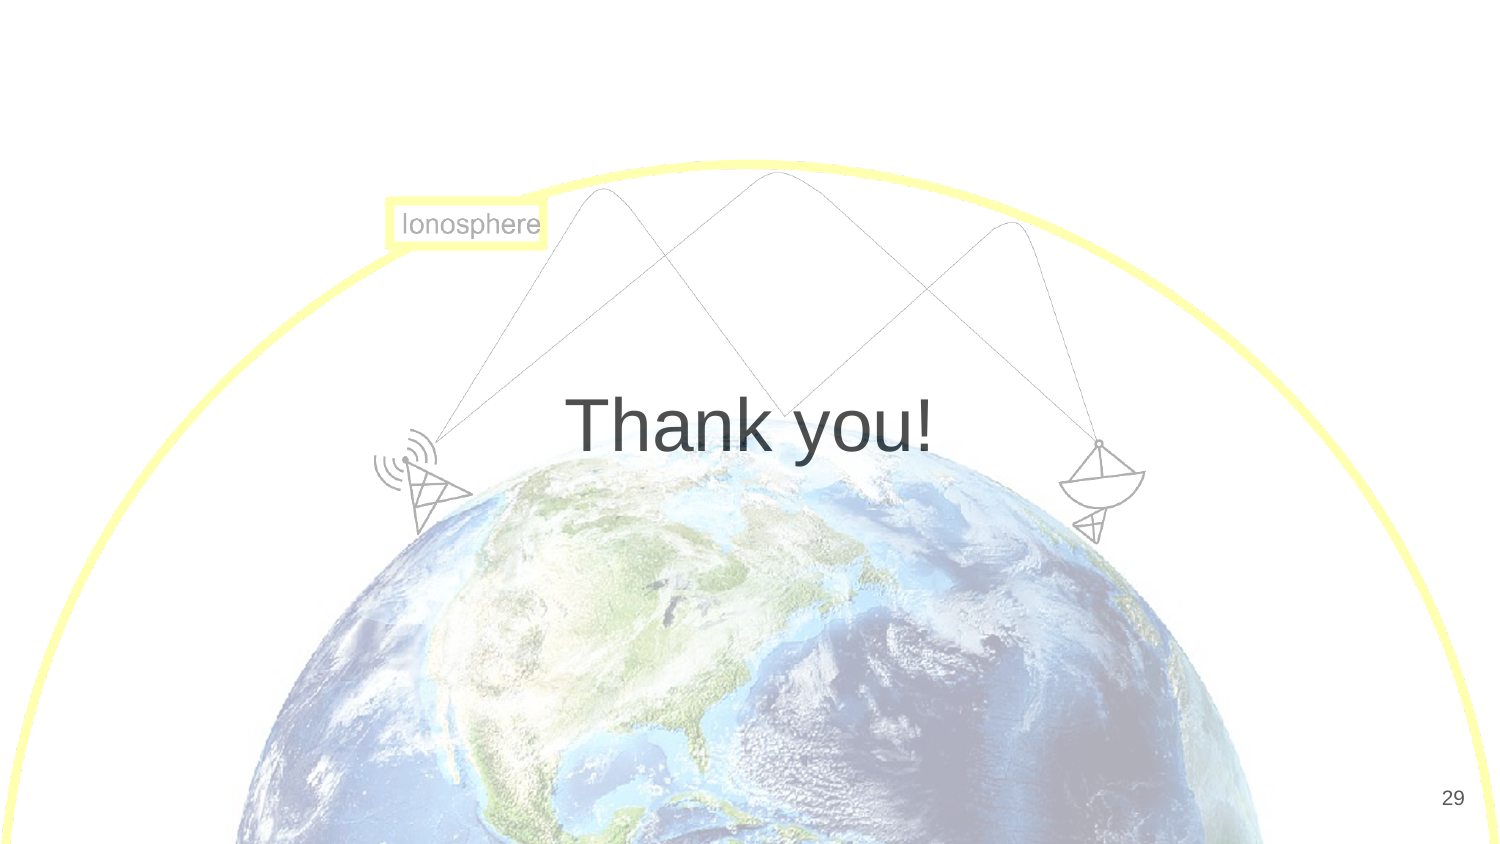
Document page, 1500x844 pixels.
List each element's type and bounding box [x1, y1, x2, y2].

picture [0, 159, 1500, 844]
